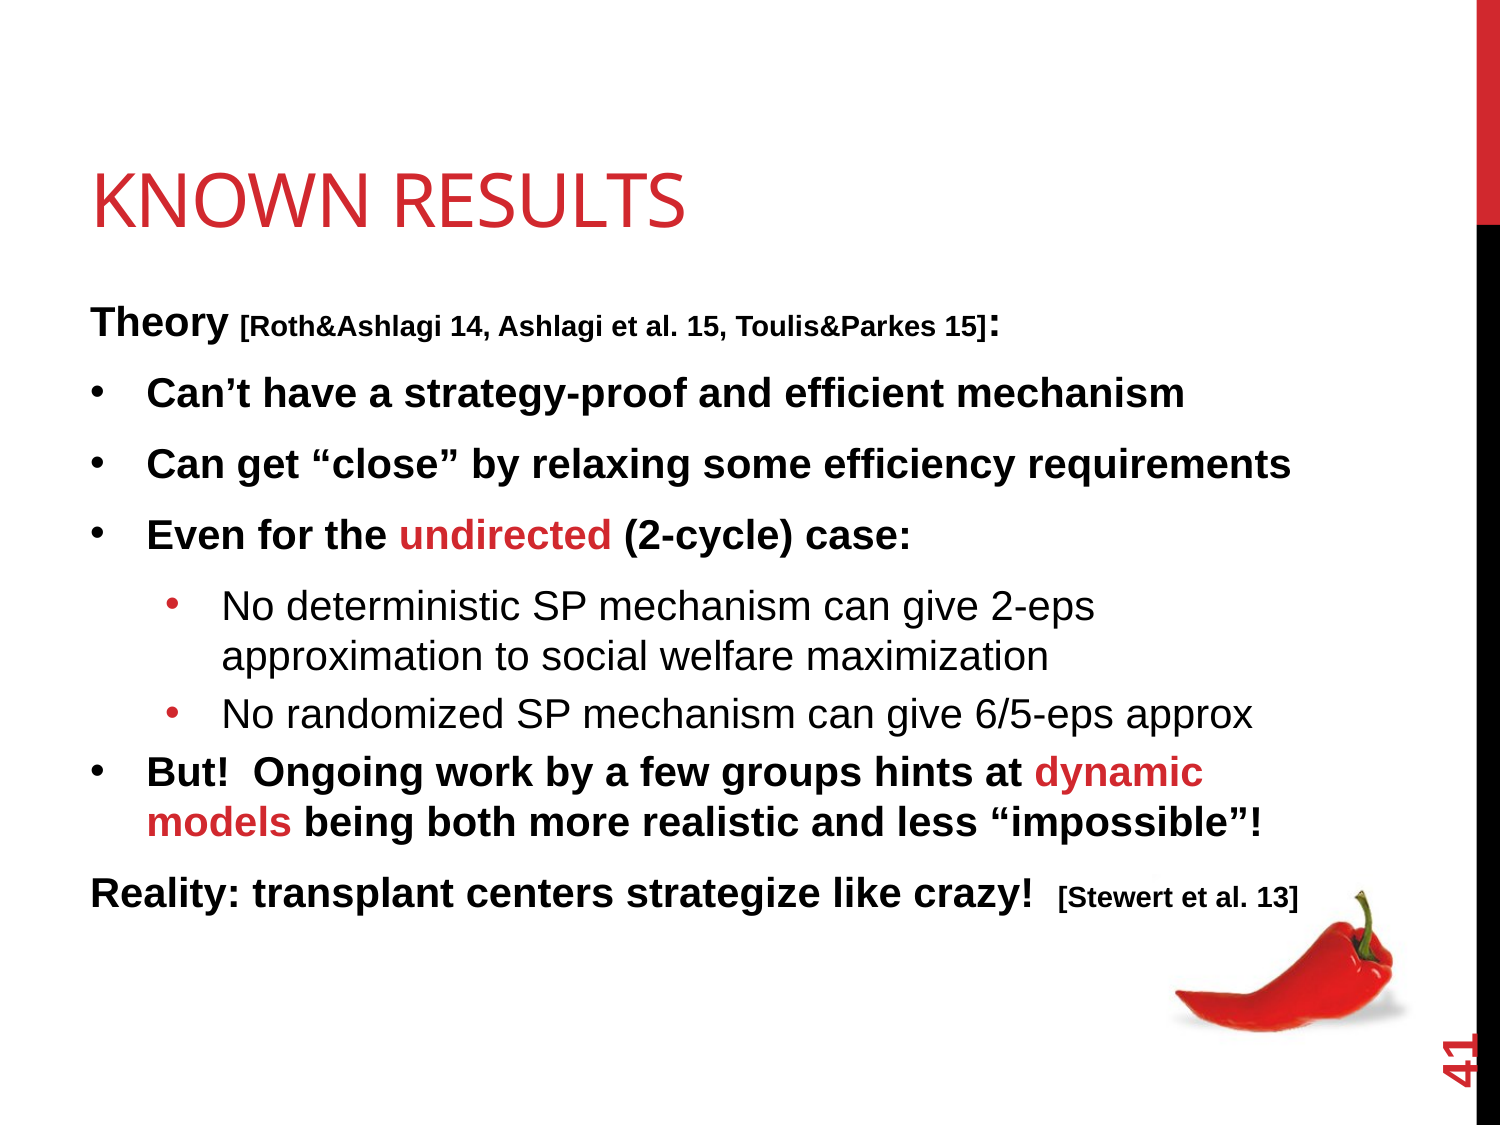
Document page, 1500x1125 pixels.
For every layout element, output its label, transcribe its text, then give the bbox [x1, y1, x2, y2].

picture [1152, 874, 1429, 1061]
title Known Results [75, 25, 1025, 250]
list Theory [Roth&Ashlagi 14, Ashlagi et al. 15, Toulis&Parkes 15]: Can’t have a strategy-proof and efficient mechanism Can get “close” by relaxing some efficiency requirements Even for the undirected (2-cycle) case: No deterministic SP mechanism can give 2-eps approximation to social welfare maximization No randomized SP mechanism can give 6/5-eps approx But! Ongoing work by a few groups hints at dynamic models being both more realistic and less “impossible”! Reality: transplant centers strategize like crazy! [Stewert et al. 13] [75, 287, 1325, 1005]
slide_number 41 [1427, 887, 1488, 1104]
